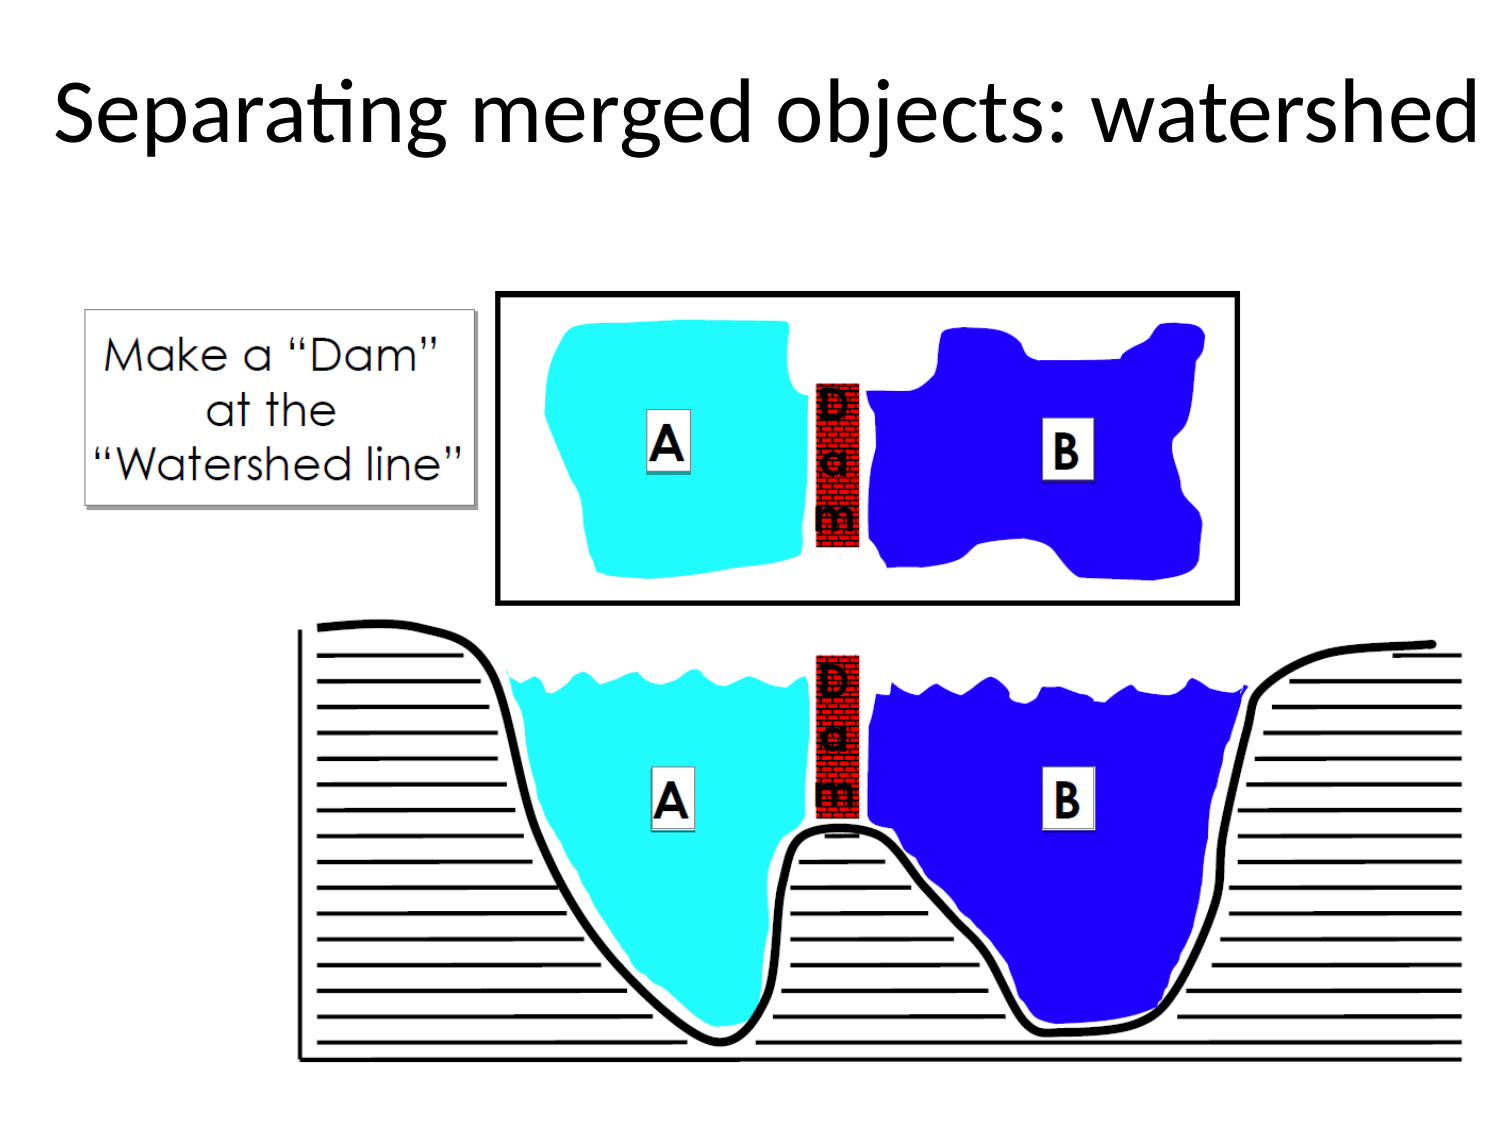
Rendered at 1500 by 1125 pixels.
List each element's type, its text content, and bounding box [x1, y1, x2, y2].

picture [43, 274, 1500, 1093]
title Separating merged objects: watershed [0, 12, 1500, 200]
